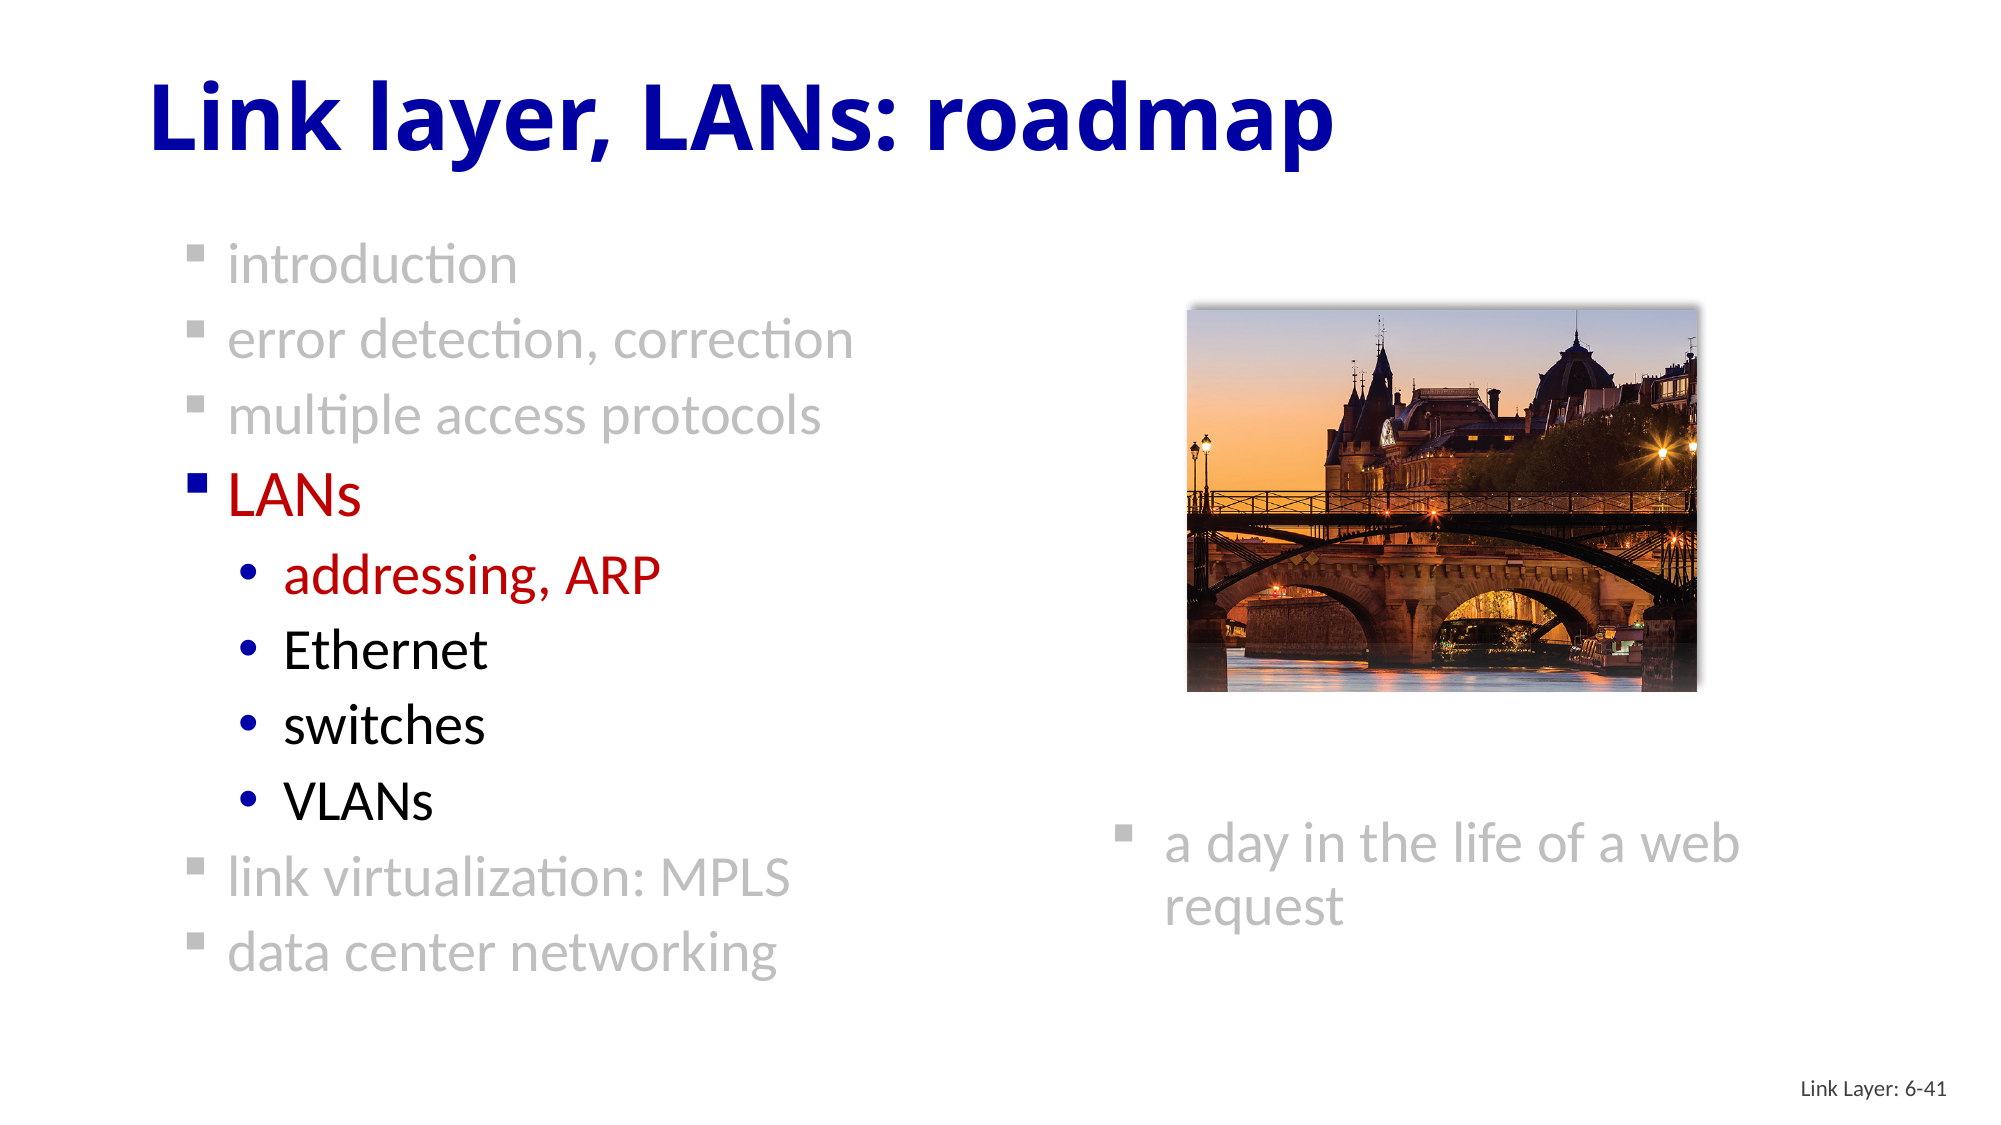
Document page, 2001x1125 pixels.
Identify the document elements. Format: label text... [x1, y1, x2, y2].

text_box a day in the life of a web request [1080, 804, 1907, 966]
slide_number Link Layer: 6-41 [1512, 1056, 1963, 1117]
picture [1187, 310, 1697, 692]
title Link layer, LANs: roadmap [131, 47, 1856, 195]
text_box introduction error detection, correction multiple access protocols LANs addressing, ARP Ethernet switches VLANs link virtualization: MPLS data center networking [165, 225, 1080, 1053]
